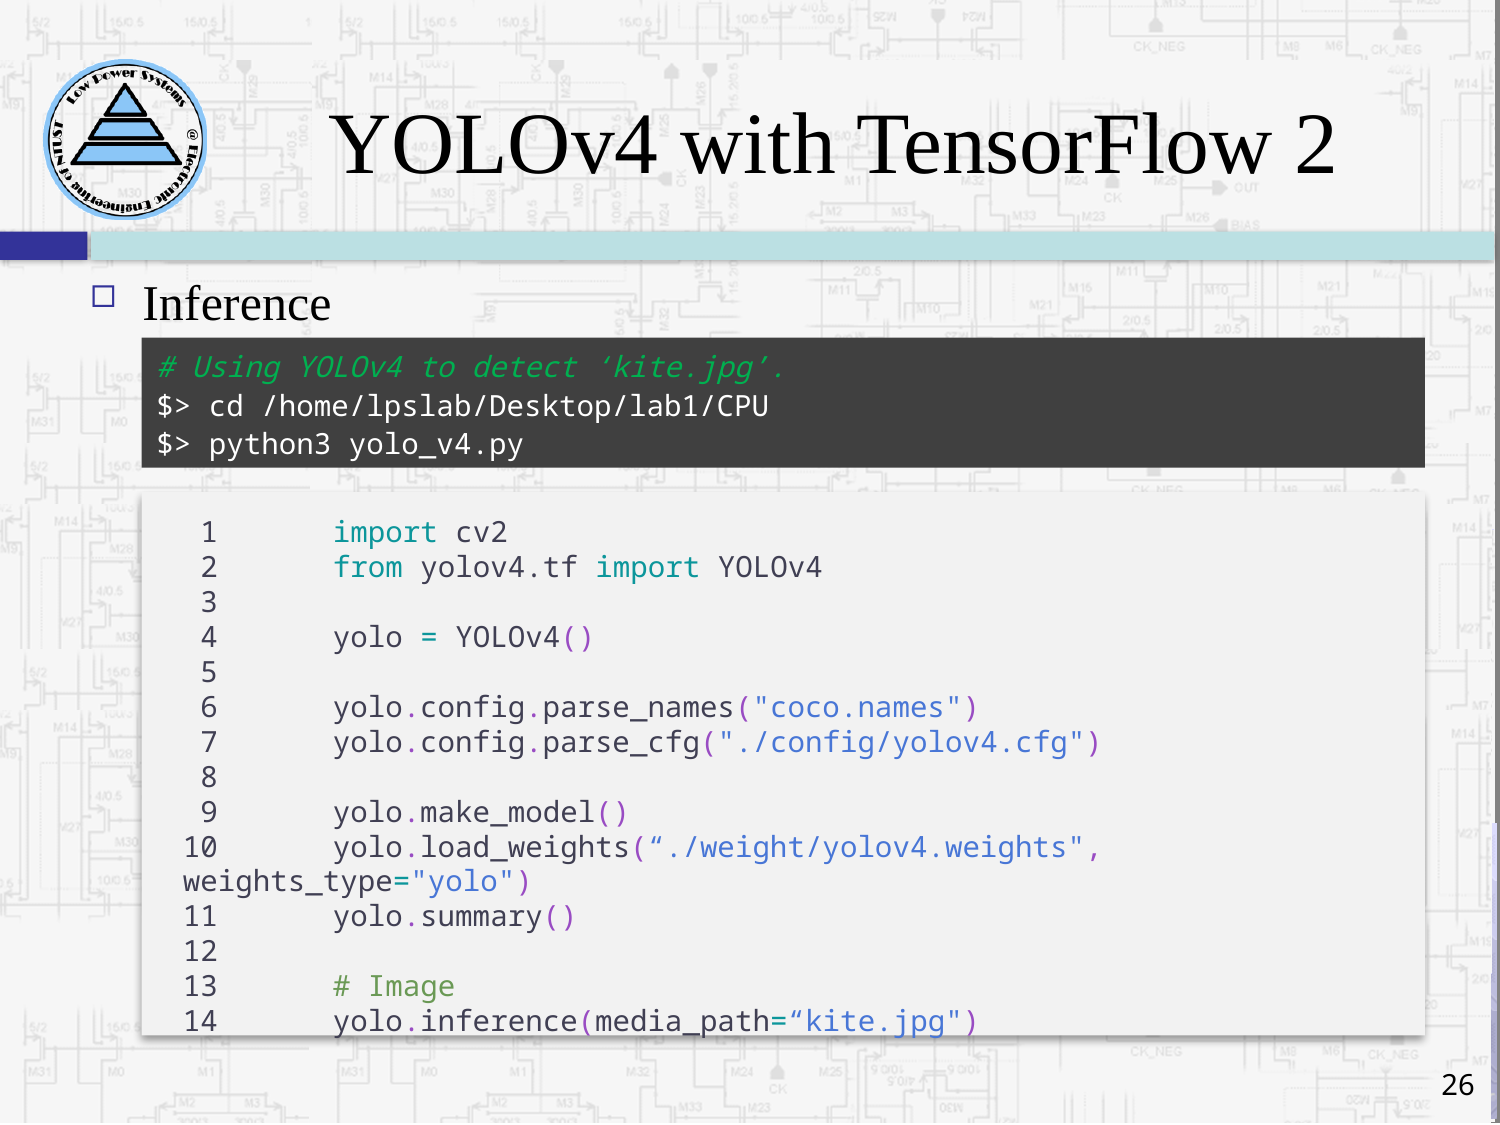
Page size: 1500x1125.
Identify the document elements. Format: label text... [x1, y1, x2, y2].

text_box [141, 491, 1426, 1036]
list Inference [75, 262, 1425, 1005]
slide_number 26 [1139, 1058, 1490, 1114]
picture [0, 0, 1500, 1123]
title YOLOv4 with TensorFlow 2 [242, 45, 1425, 233]
text_box # Using YOLOv4 to detect ‘kite.jpg’. $> cd /home/lpslab/Desktop/lab1/CPU $> python3 yolo_v4.py [141, 337, 1425, 468]
